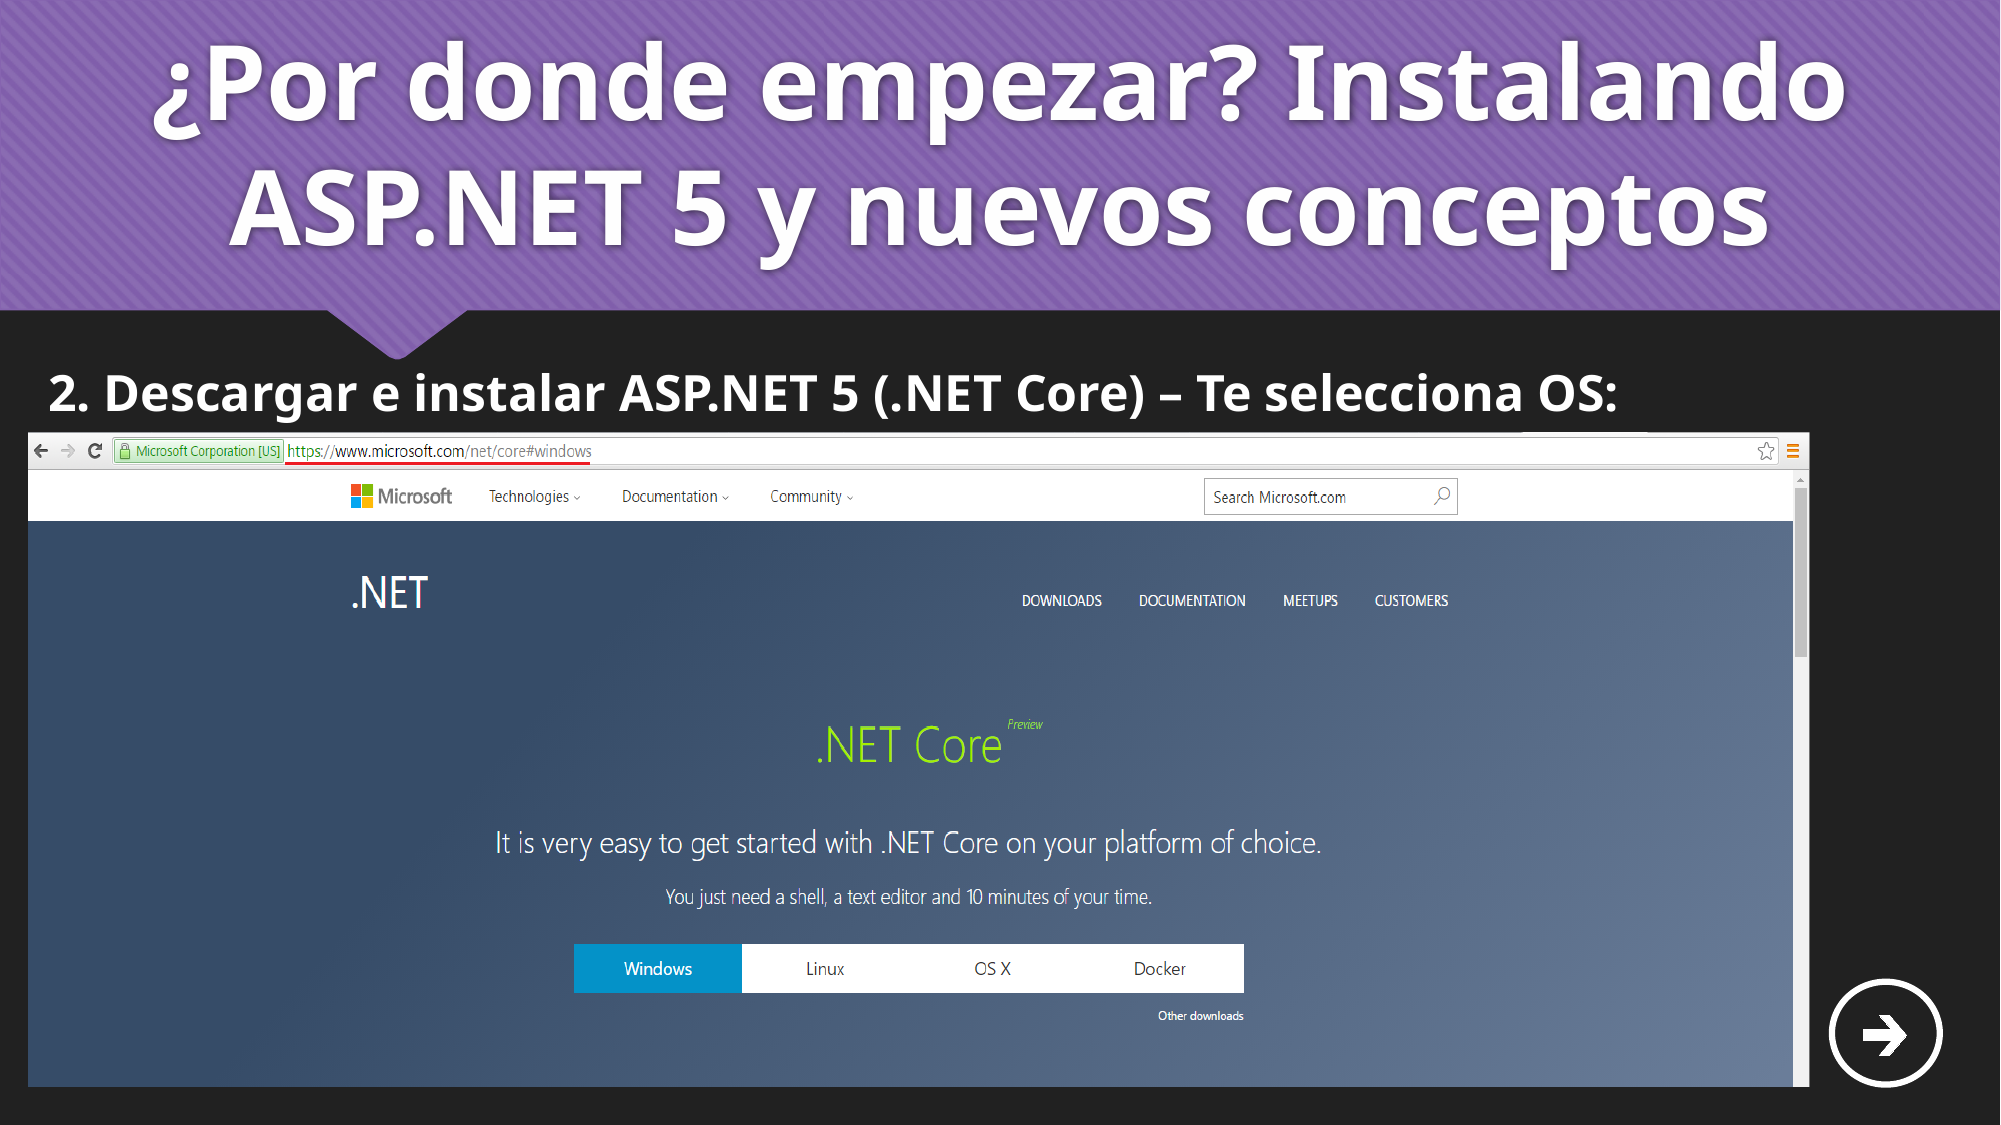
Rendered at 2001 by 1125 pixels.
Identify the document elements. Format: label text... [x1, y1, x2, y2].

text_box [1830, 980, 1942, 1086]
text_box 2. Descargar e instalar ASP.NET 5 (.NET Core) – Te selecciona OS: [33, 354, 1940, 430]
picture [28, 432, 1811, 1087]
title ¿Por donde empezar? Instalando ASP.NET 5 y nuevos conceptos [133, 114, 1868, 274]
text_box [1863, 1015, 1907, 1056]
